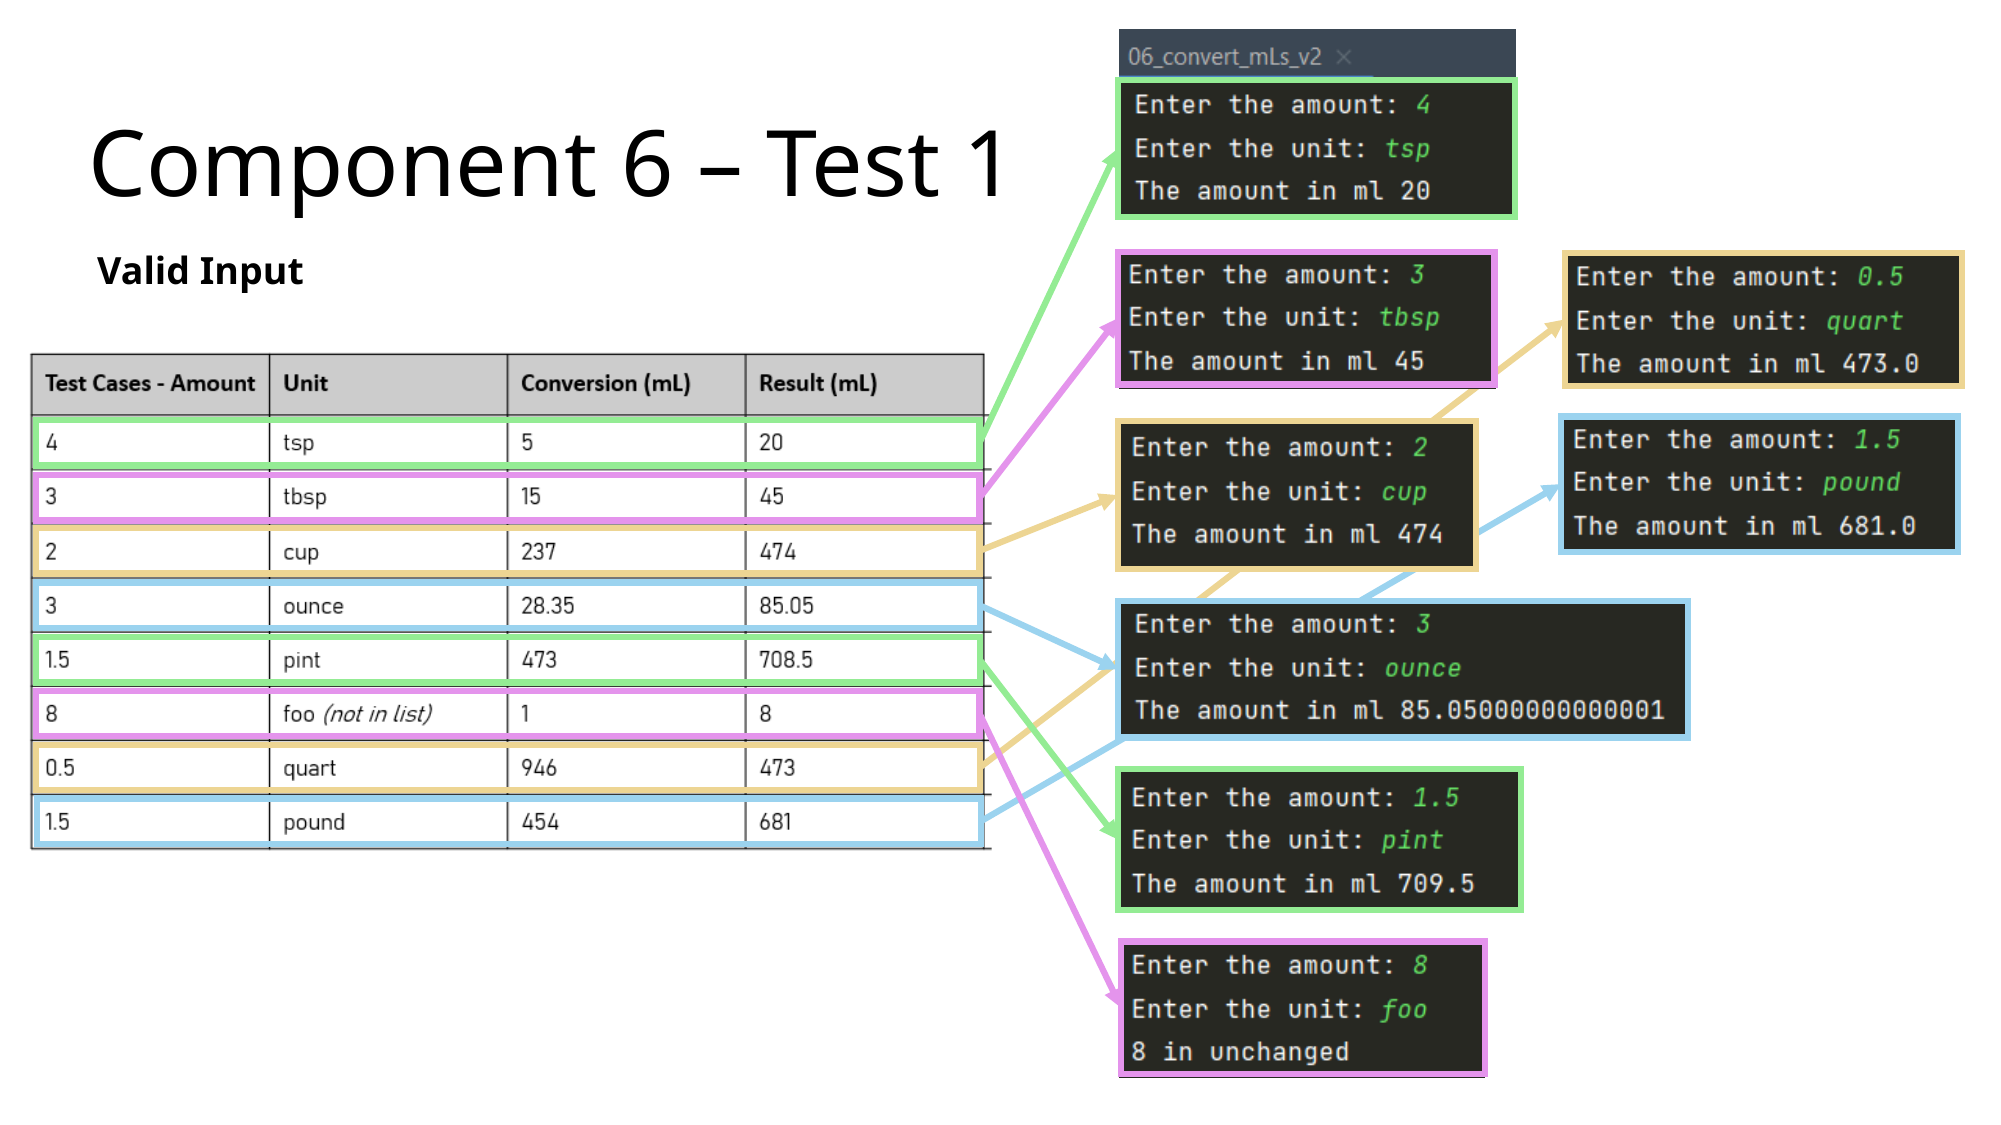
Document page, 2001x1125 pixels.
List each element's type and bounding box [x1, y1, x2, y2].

text_box [25, 29, 1962, 1078]
